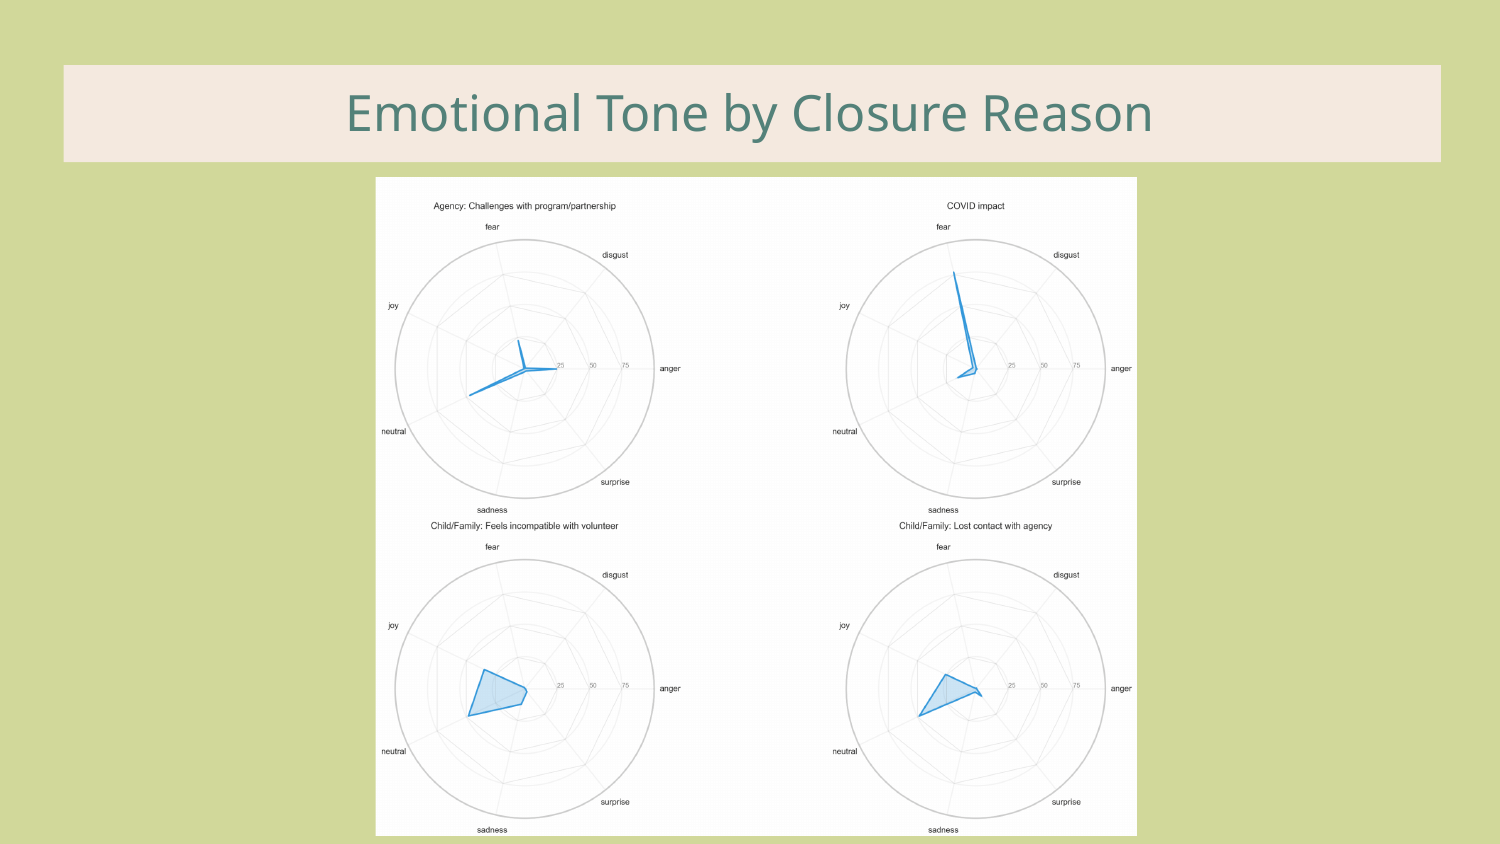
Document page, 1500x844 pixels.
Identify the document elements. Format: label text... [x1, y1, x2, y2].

picture [375, 176, 1138, 837]
title Emotional Tone by Closure Reason [330, 63, 1170, 160]
